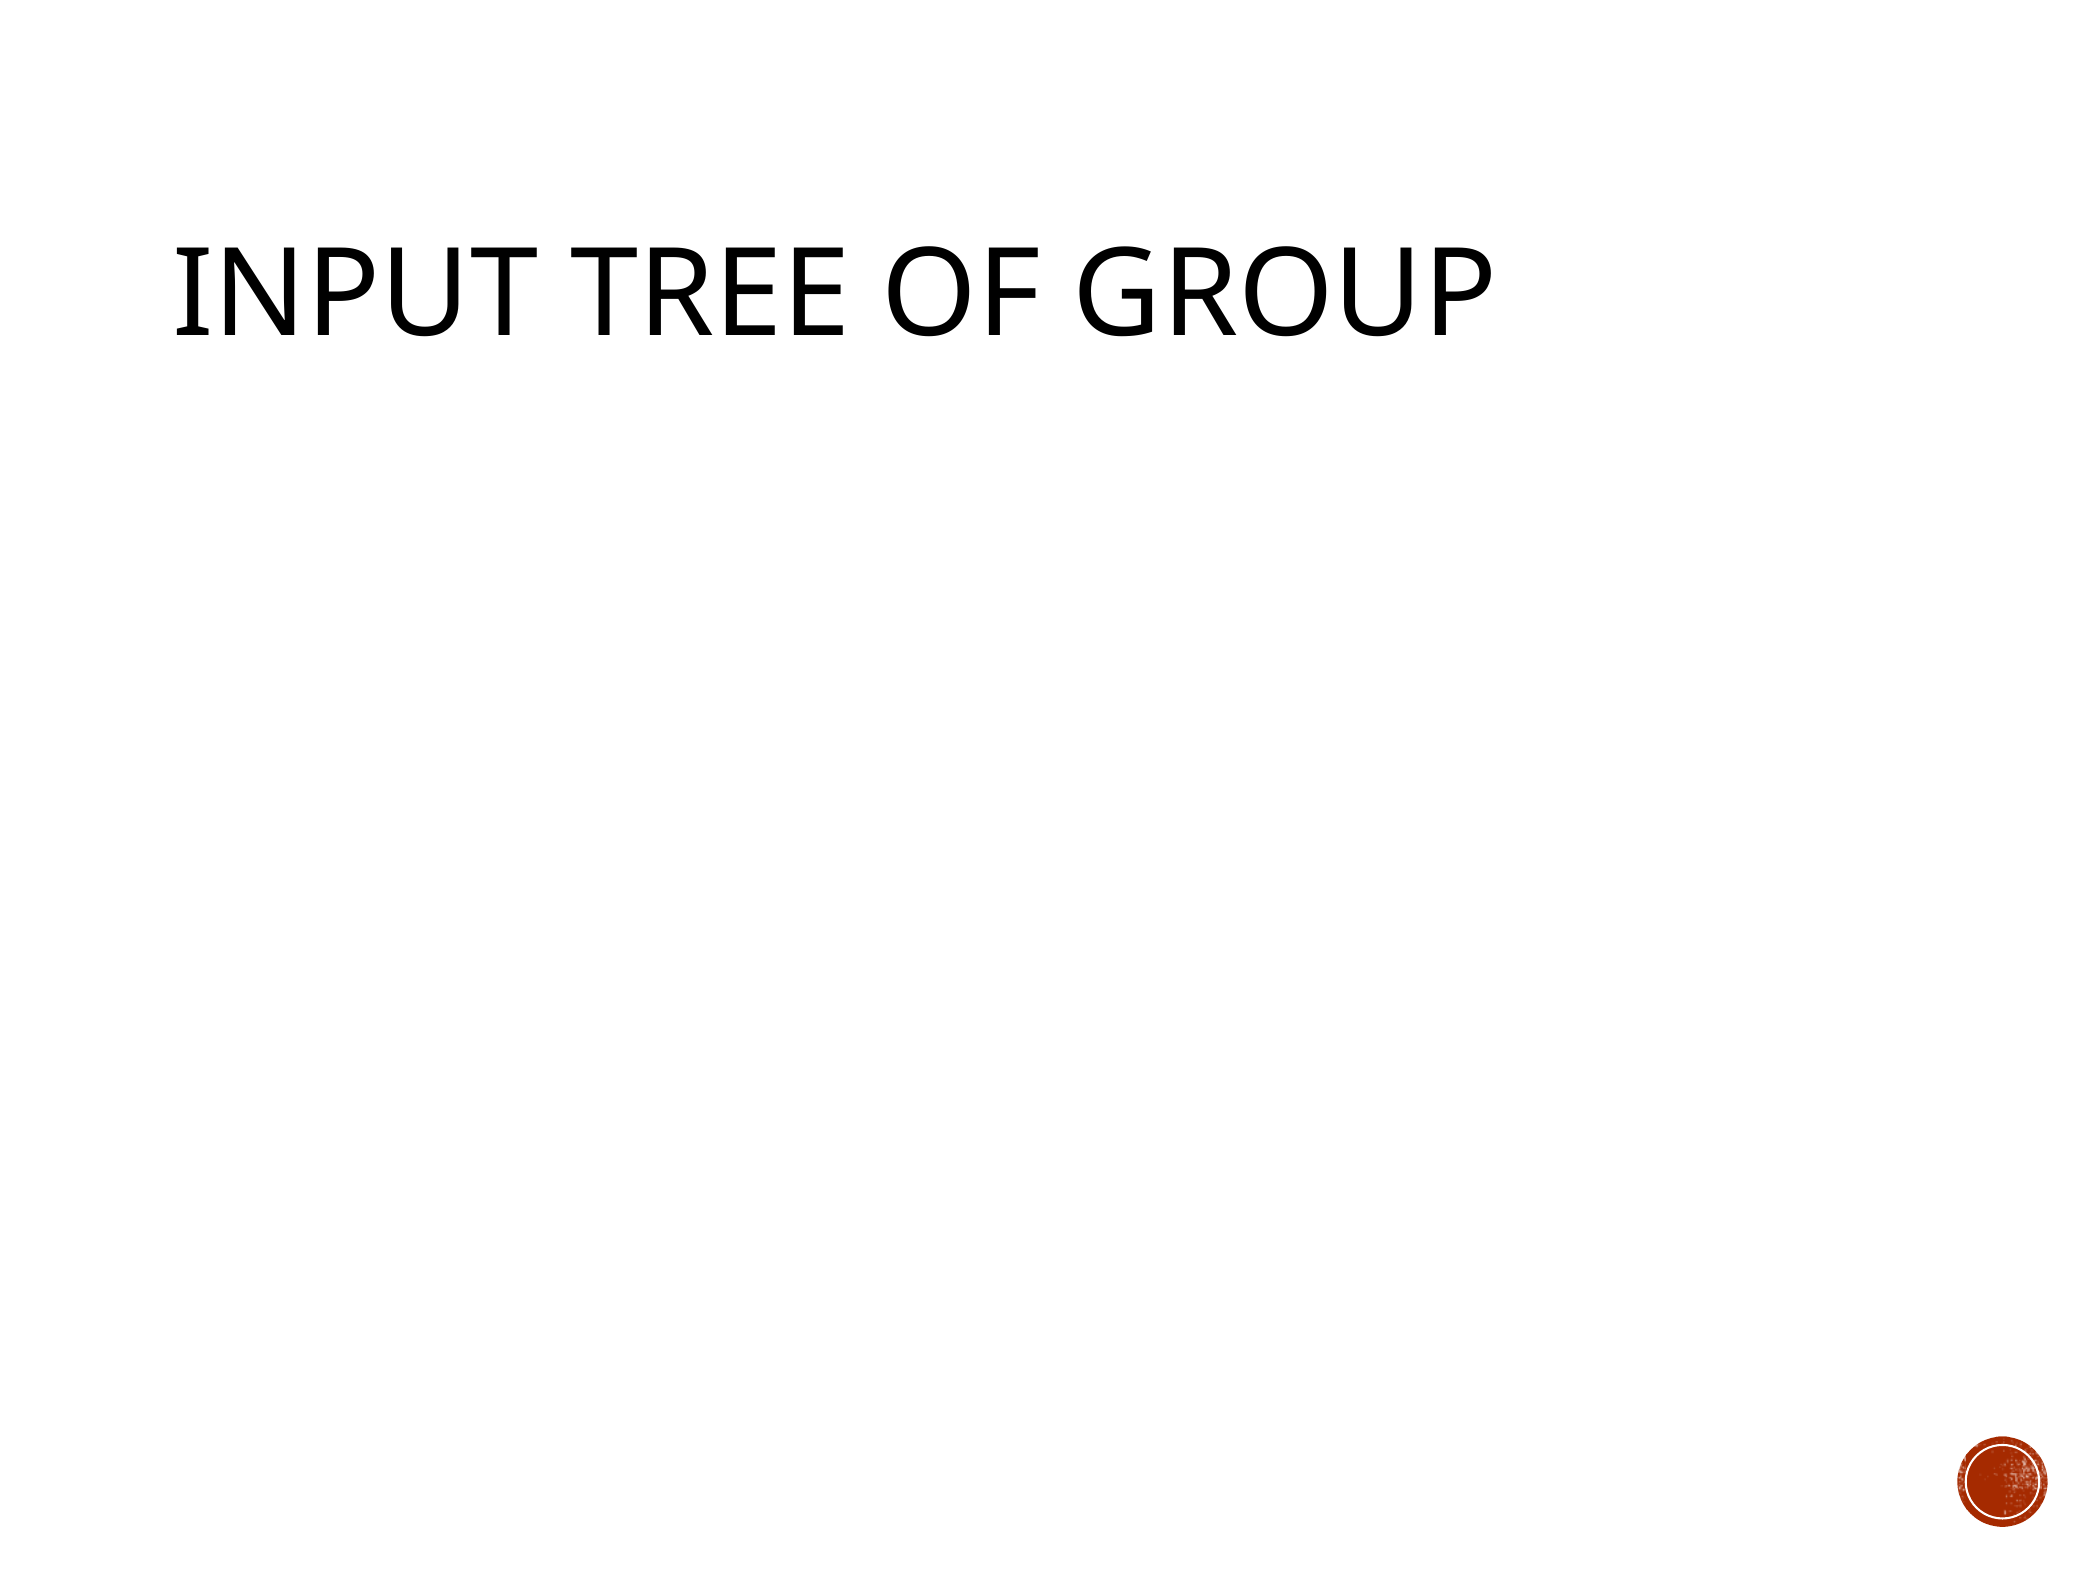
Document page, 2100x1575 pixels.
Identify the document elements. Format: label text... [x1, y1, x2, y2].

title Input tree of group [157, 111, 1943, 481]
